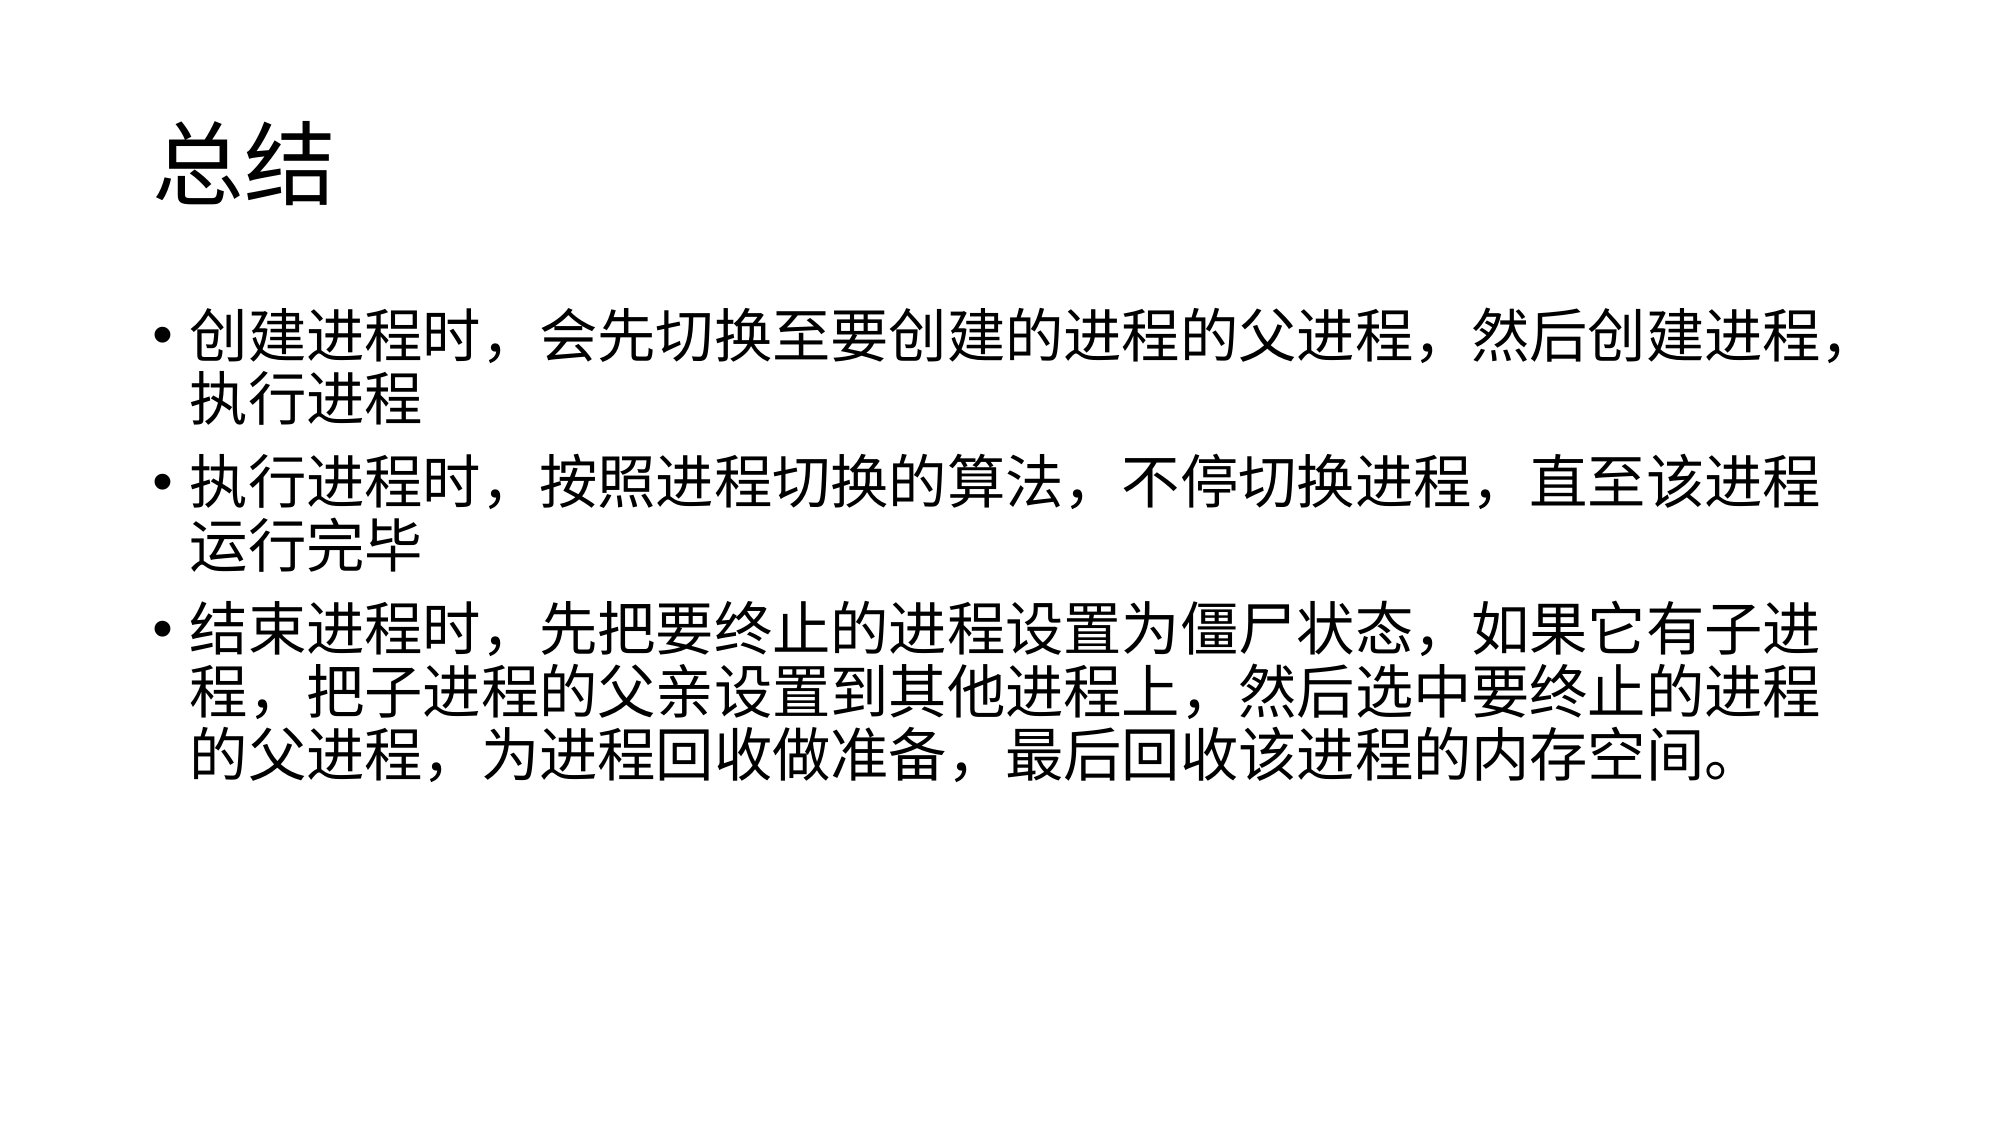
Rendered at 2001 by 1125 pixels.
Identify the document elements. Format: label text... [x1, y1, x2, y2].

title 总结 [137, 59, 1863, 278]
list 创建进程时，会先切换至要创建的进程的父进程，然后创建进程，执行进程 执行进程时，按照进程切换的算法，不停切换进程，直至该进程运行完毕 结束进程时，先把要终止的进程设置为僵尸状态，如果它有子进程，把子进程的父亲设置到其他进程上，然后选中要终止的进程的父进程，为进程回收做准备，最后回收该进程的内存空间。 [137, 299, 1863, 1014]
